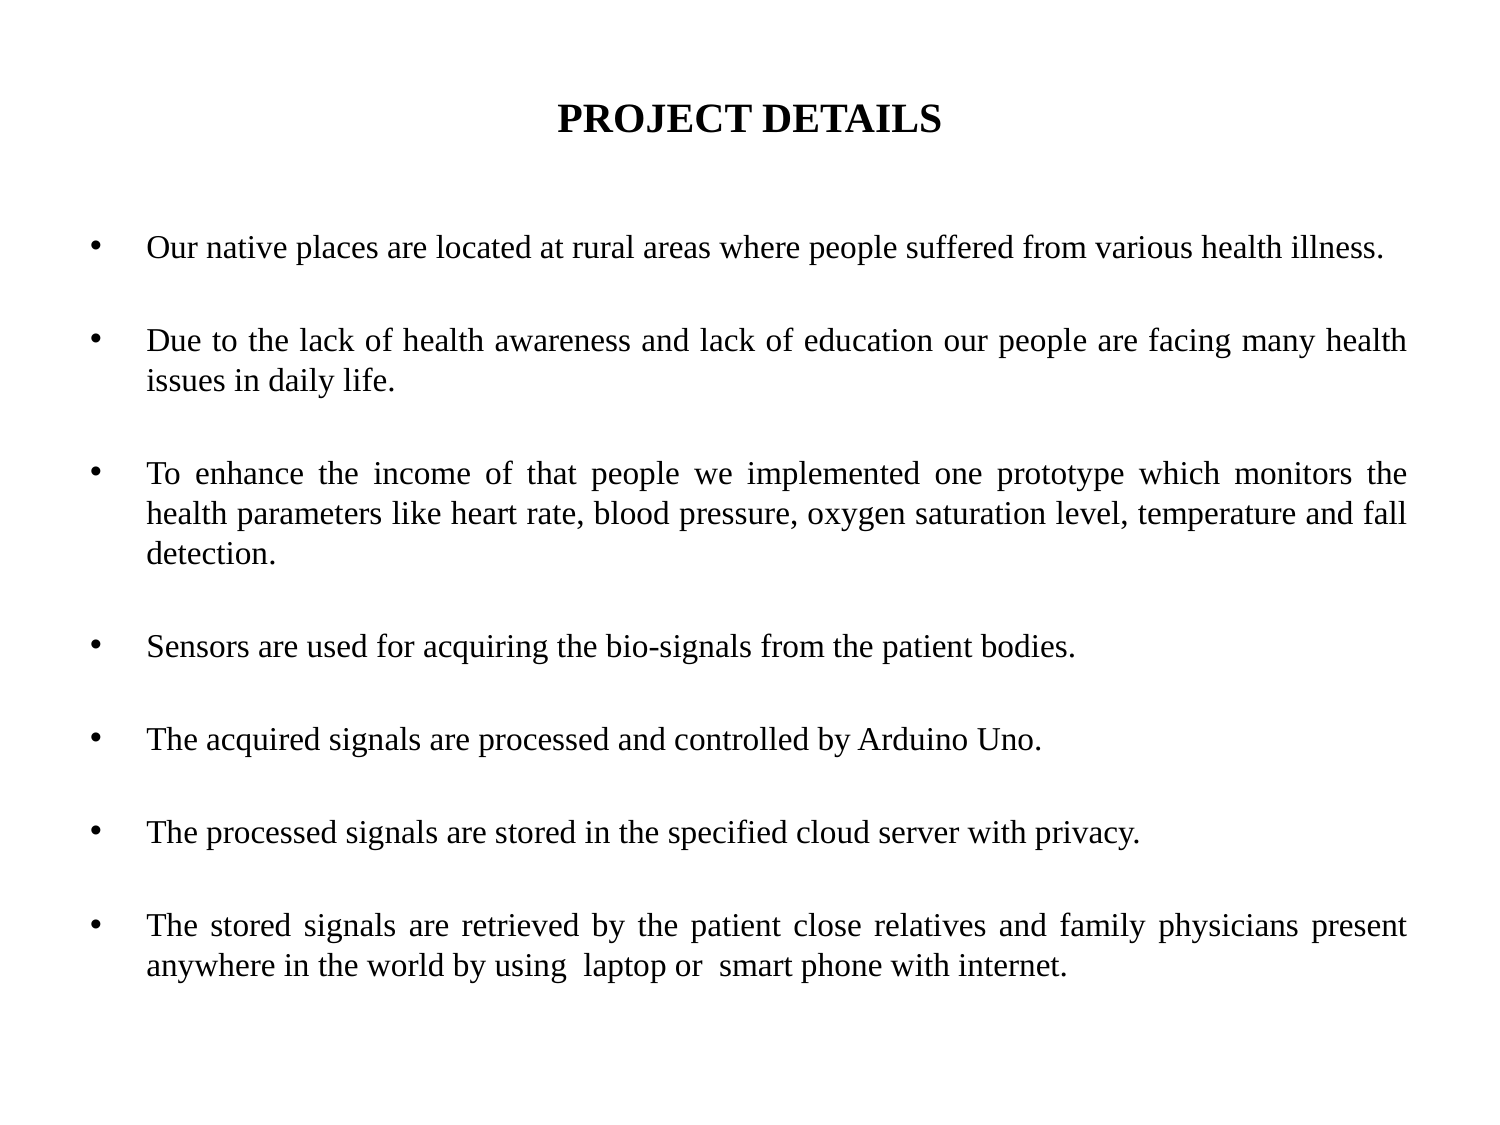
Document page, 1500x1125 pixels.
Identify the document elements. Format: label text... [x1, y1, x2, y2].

title PROJECT DETAILS [75, 45, 1425, 188]
list Our native places are located at rural areas where people suffered from various health illness. Due to the lack of health awareness and lack of education our people are facing many health issues in daily life. To enhance the income of that people we implemented one prototype which monitors the health parameters like heart rate, blood pressure, oxygen saturation level, temperature and fall detection. Sensors are used for acquiring the bio-signals from the patient bodies. The acquired signals are processed and controlled by Arduino Uno. The processed signals are stored in the specified cloud server with privacy. The stored signals are retrieved by the patient close relatives and family physicians present anywhere in the world by using laptop or smart phone with internet. [75, 217, 1425, 1005]
